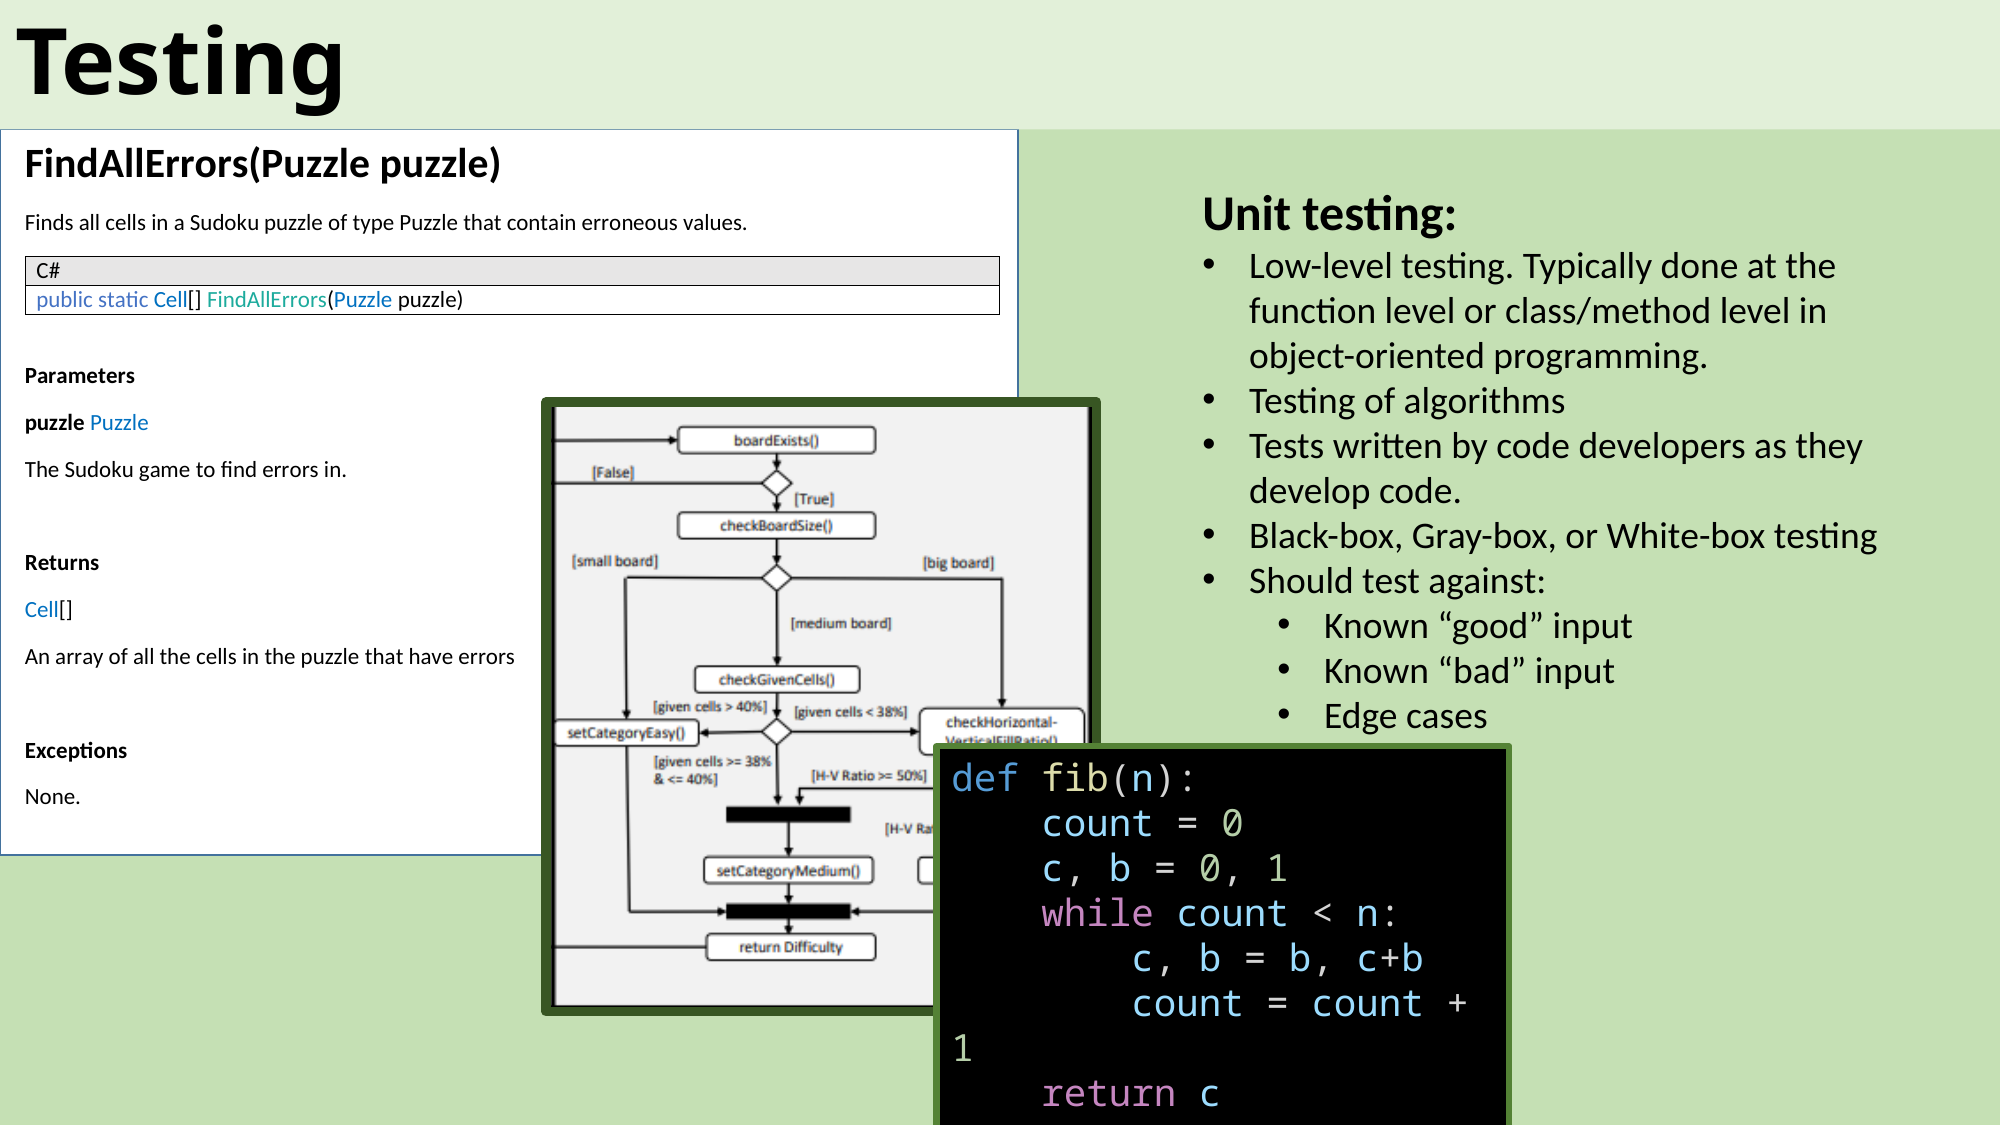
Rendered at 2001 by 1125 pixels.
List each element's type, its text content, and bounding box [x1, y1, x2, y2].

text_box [0, 129, 1019, 856]
title Testing [0, 0, 2000, 130]
text_box Unit testing: Low-level testing. Typically done at the function level or class/method level in object-oriented programming. Testing of algorithms Tests written by code developers as they develop code. Black-box, Gray-box, or White-box testing Should test against: Known “good” input Known “bad” input Edge cases [1187, 173, 1945, 744]
picture [550, 406, 1093, 1008]
text_box def fib(n): count = 0 c, b = 0, 1 while count < n: c, b = b, c+b count = count + 1 return c [936, 746, 1510, 1125]
